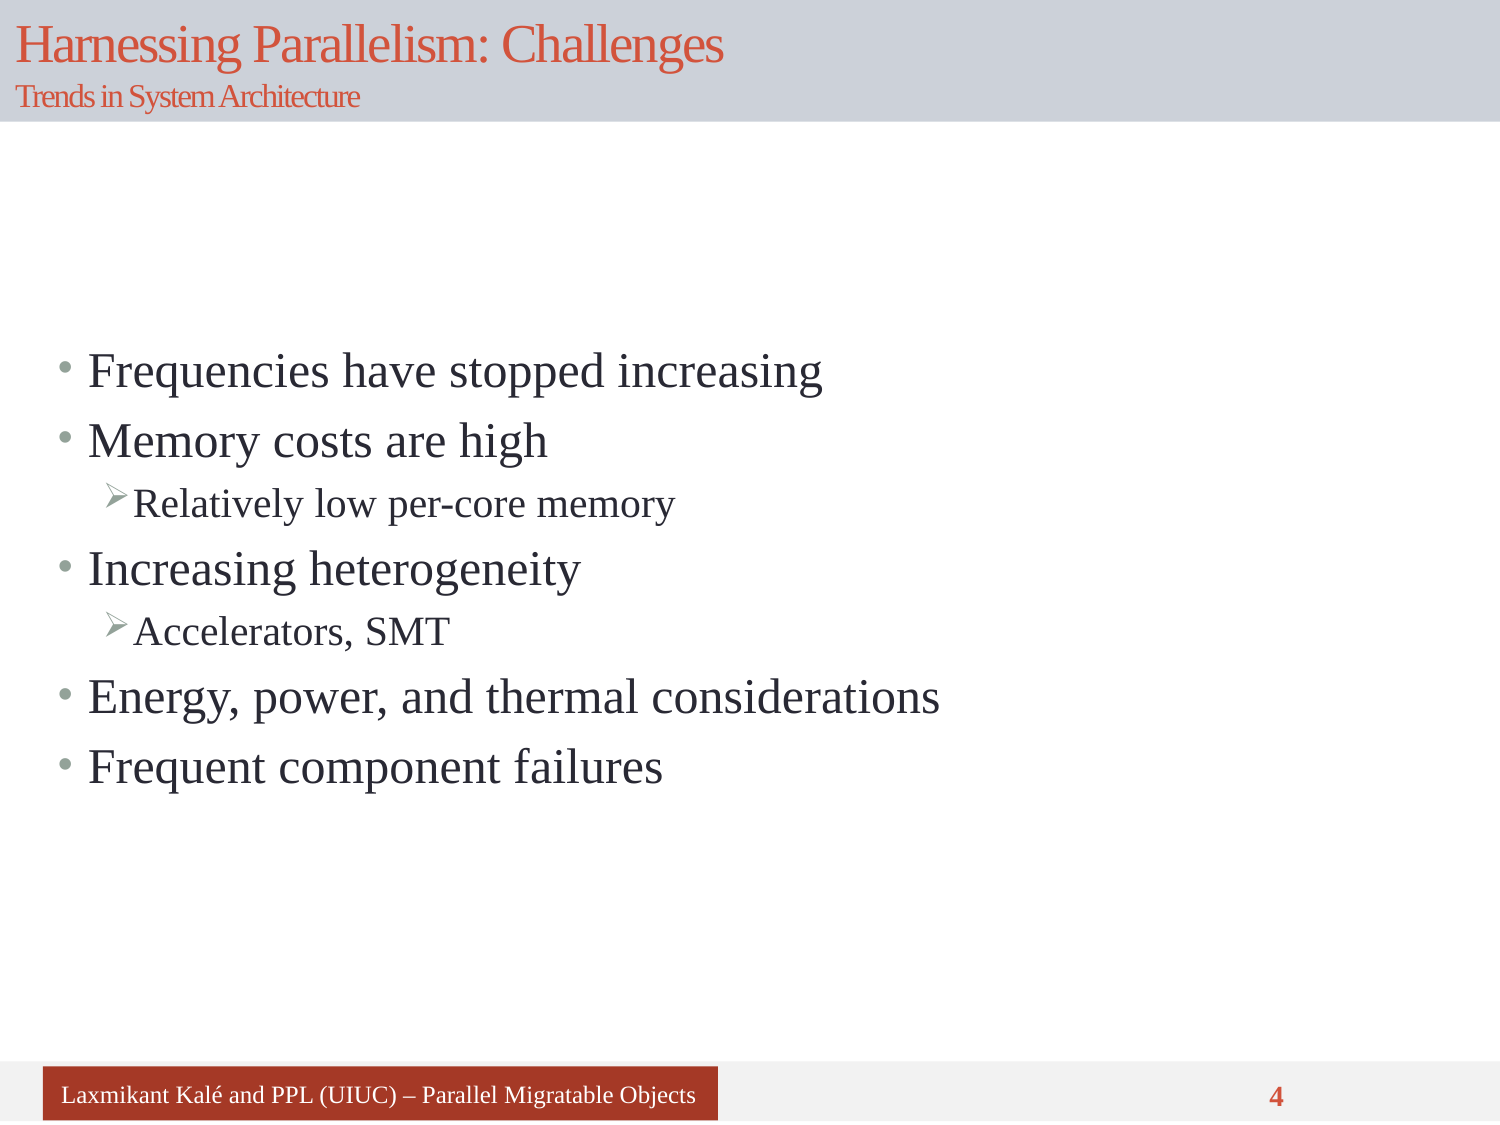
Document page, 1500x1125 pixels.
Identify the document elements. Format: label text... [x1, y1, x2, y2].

list Frequencies have stopped increasing Memory costs are high Relatively low per-core memory Increasing heterogeneity Accelerators, SMT Energy, power, and thermal considerations Frequent component failures [42, 154, 1457, 1047]
slide_number 4 [1254, 1067, 1457, 1122]
title Harnessing Parallelism: Challenges Trends in System Architecture [0, 0, 1500, 122]
footer Laxmikant Kalé and PPL (UIUC) – Parallel Migratable Objects [42, 1066, 718, 1121]
